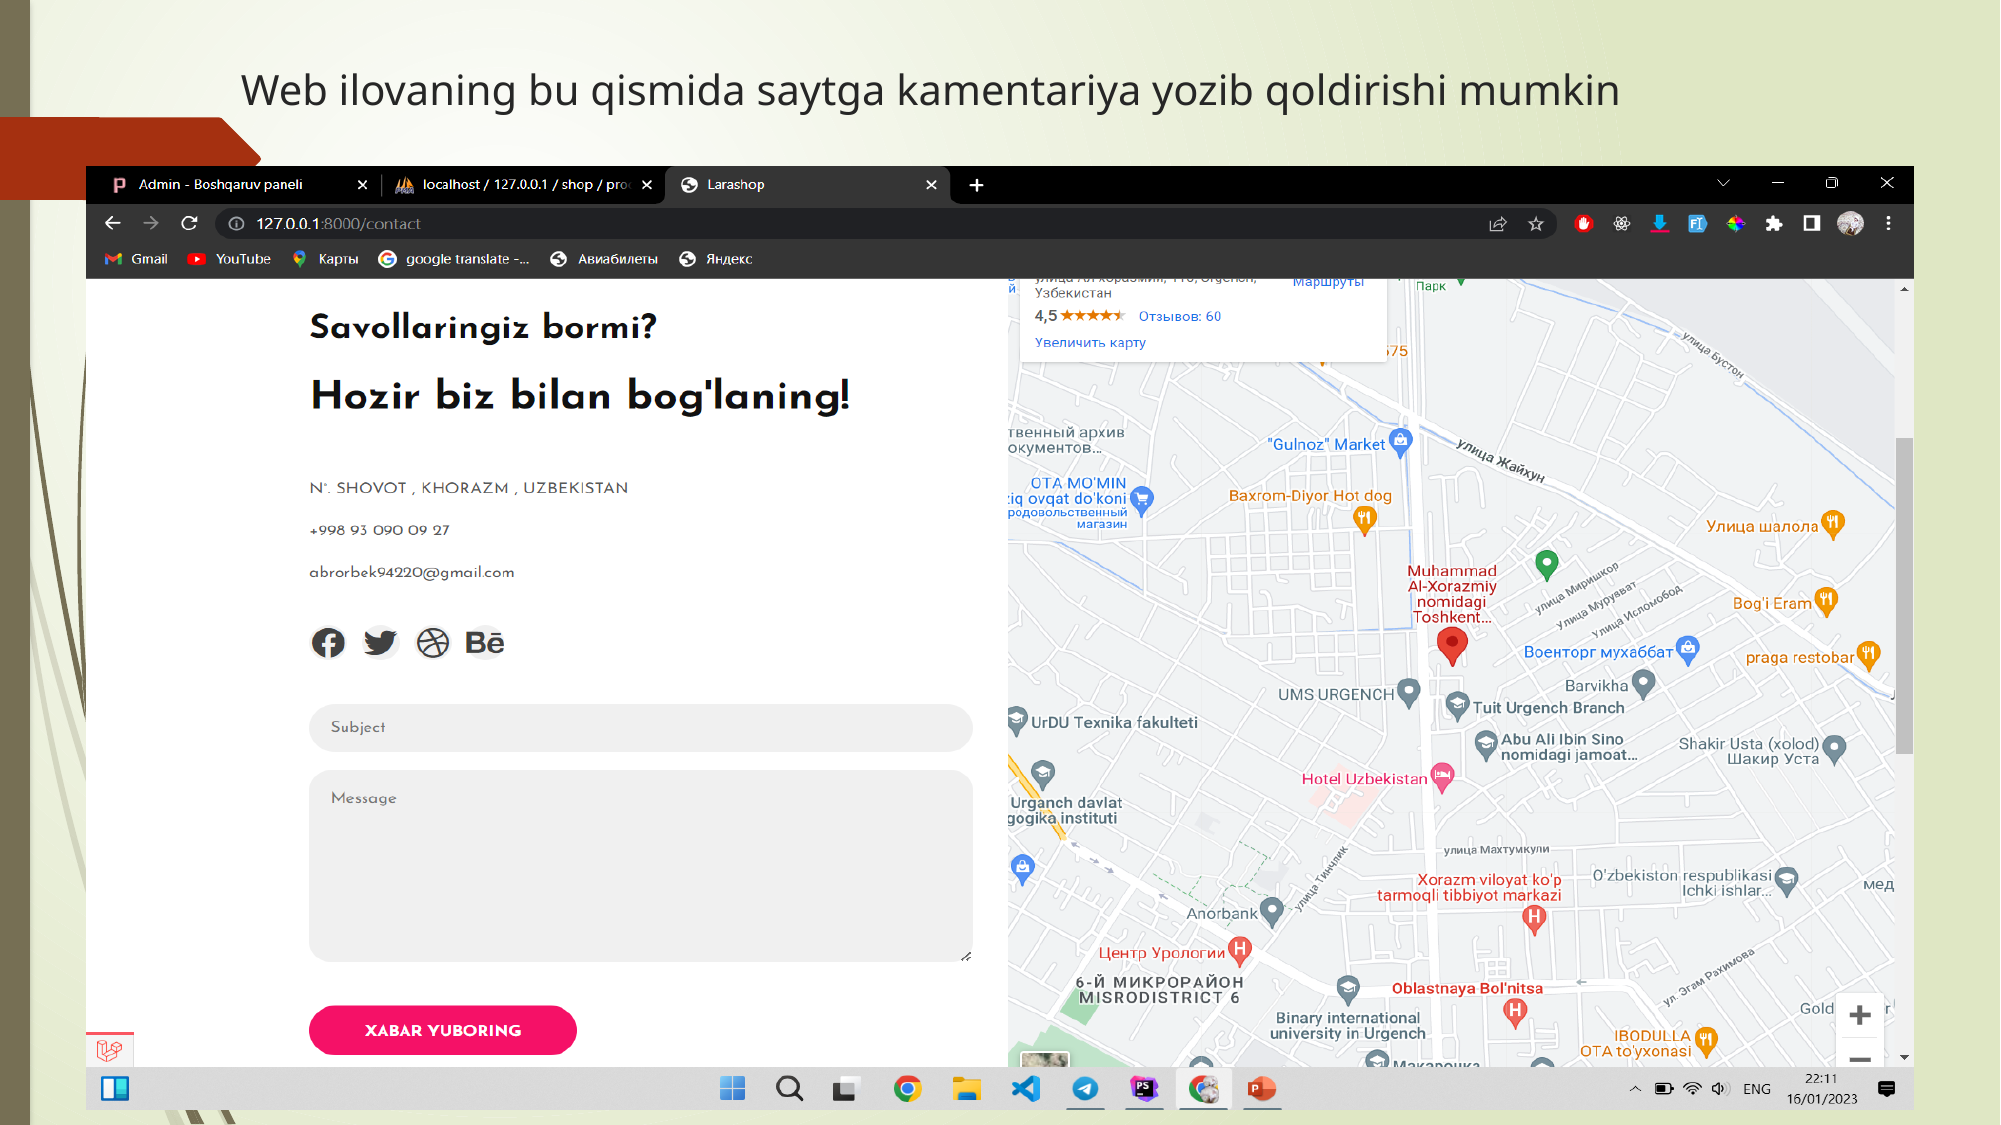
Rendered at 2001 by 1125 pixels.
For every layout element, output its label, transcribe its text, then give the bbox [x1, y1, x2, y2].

title Web ilovaning bu qismida saytga kamentariya yozib qoldirishi mumkin [225, 55, 1844, 139]
picture [86, 166, 1914, 1110]
